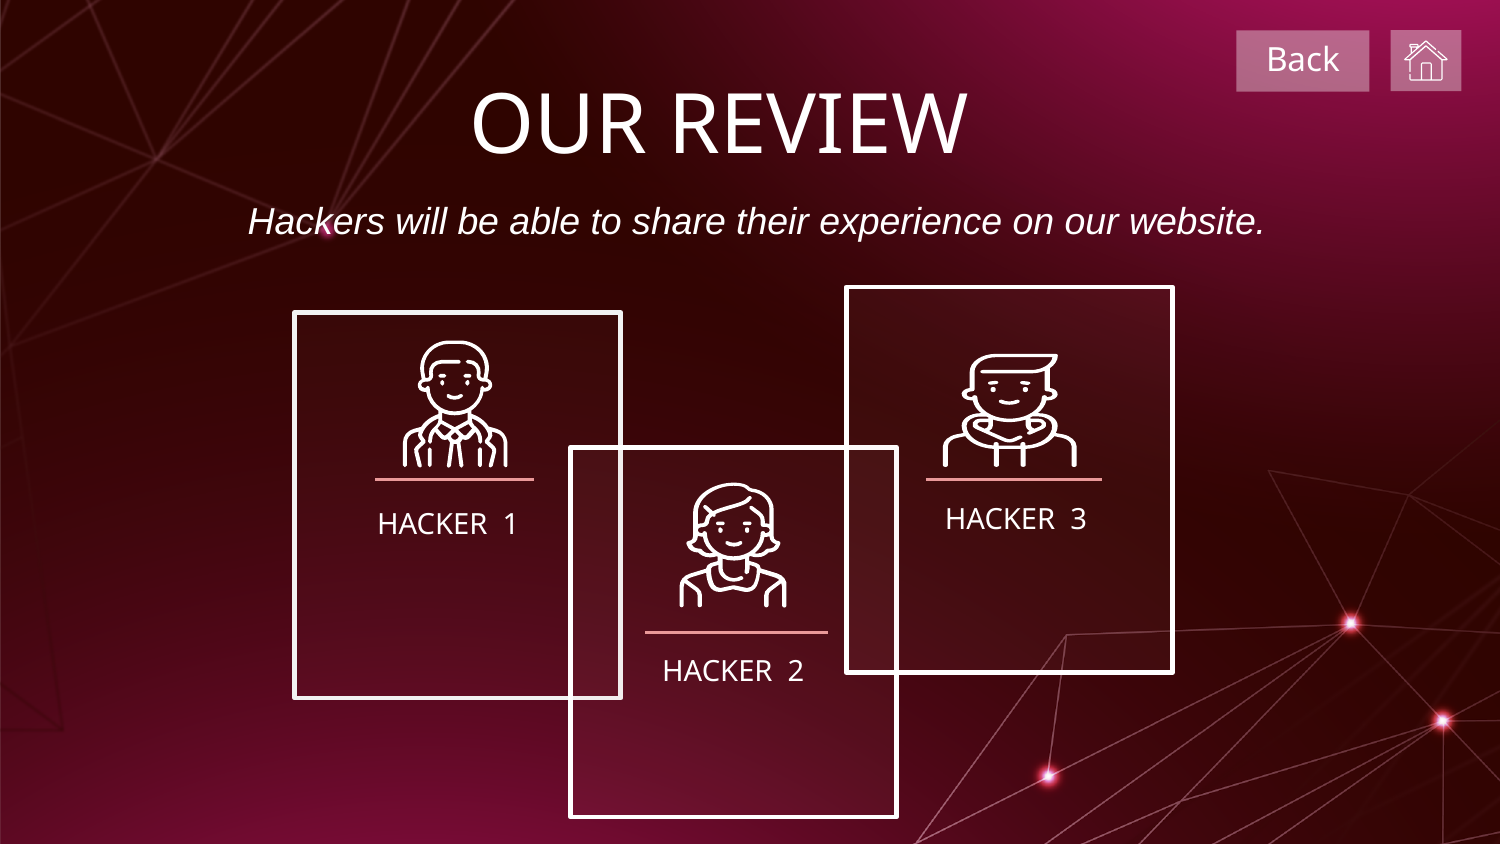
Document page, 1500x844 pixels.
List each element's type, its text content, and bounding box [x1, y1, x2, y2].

text_box HACKER 3 [866, 485, 1166, 532]
text_box Hackers will be able to share their experience on our website. [233, 144, 1500, 250]
title OUR REVIEW [454, 55, 1134, 144]
text_box HACKER 2 [583, 637, 884, 684]
text_box [294, 312, 621, 699]
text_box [679, 482, 788, 608]
text_box [846, 287, 1173, 673]
text_box [570, 447, 897, 817]
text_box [402, 340, 508, 468]
text_box HACKER 1 [298, 489, 599, 536]
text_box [1390, 29, 1462, 92]
text_box [1236, 30, 1370, 92]
subtitle Back [1246, 22, 1360, 79]
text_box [942, 353, 1077, 468]
picture [0, 0, 1500, 844]
